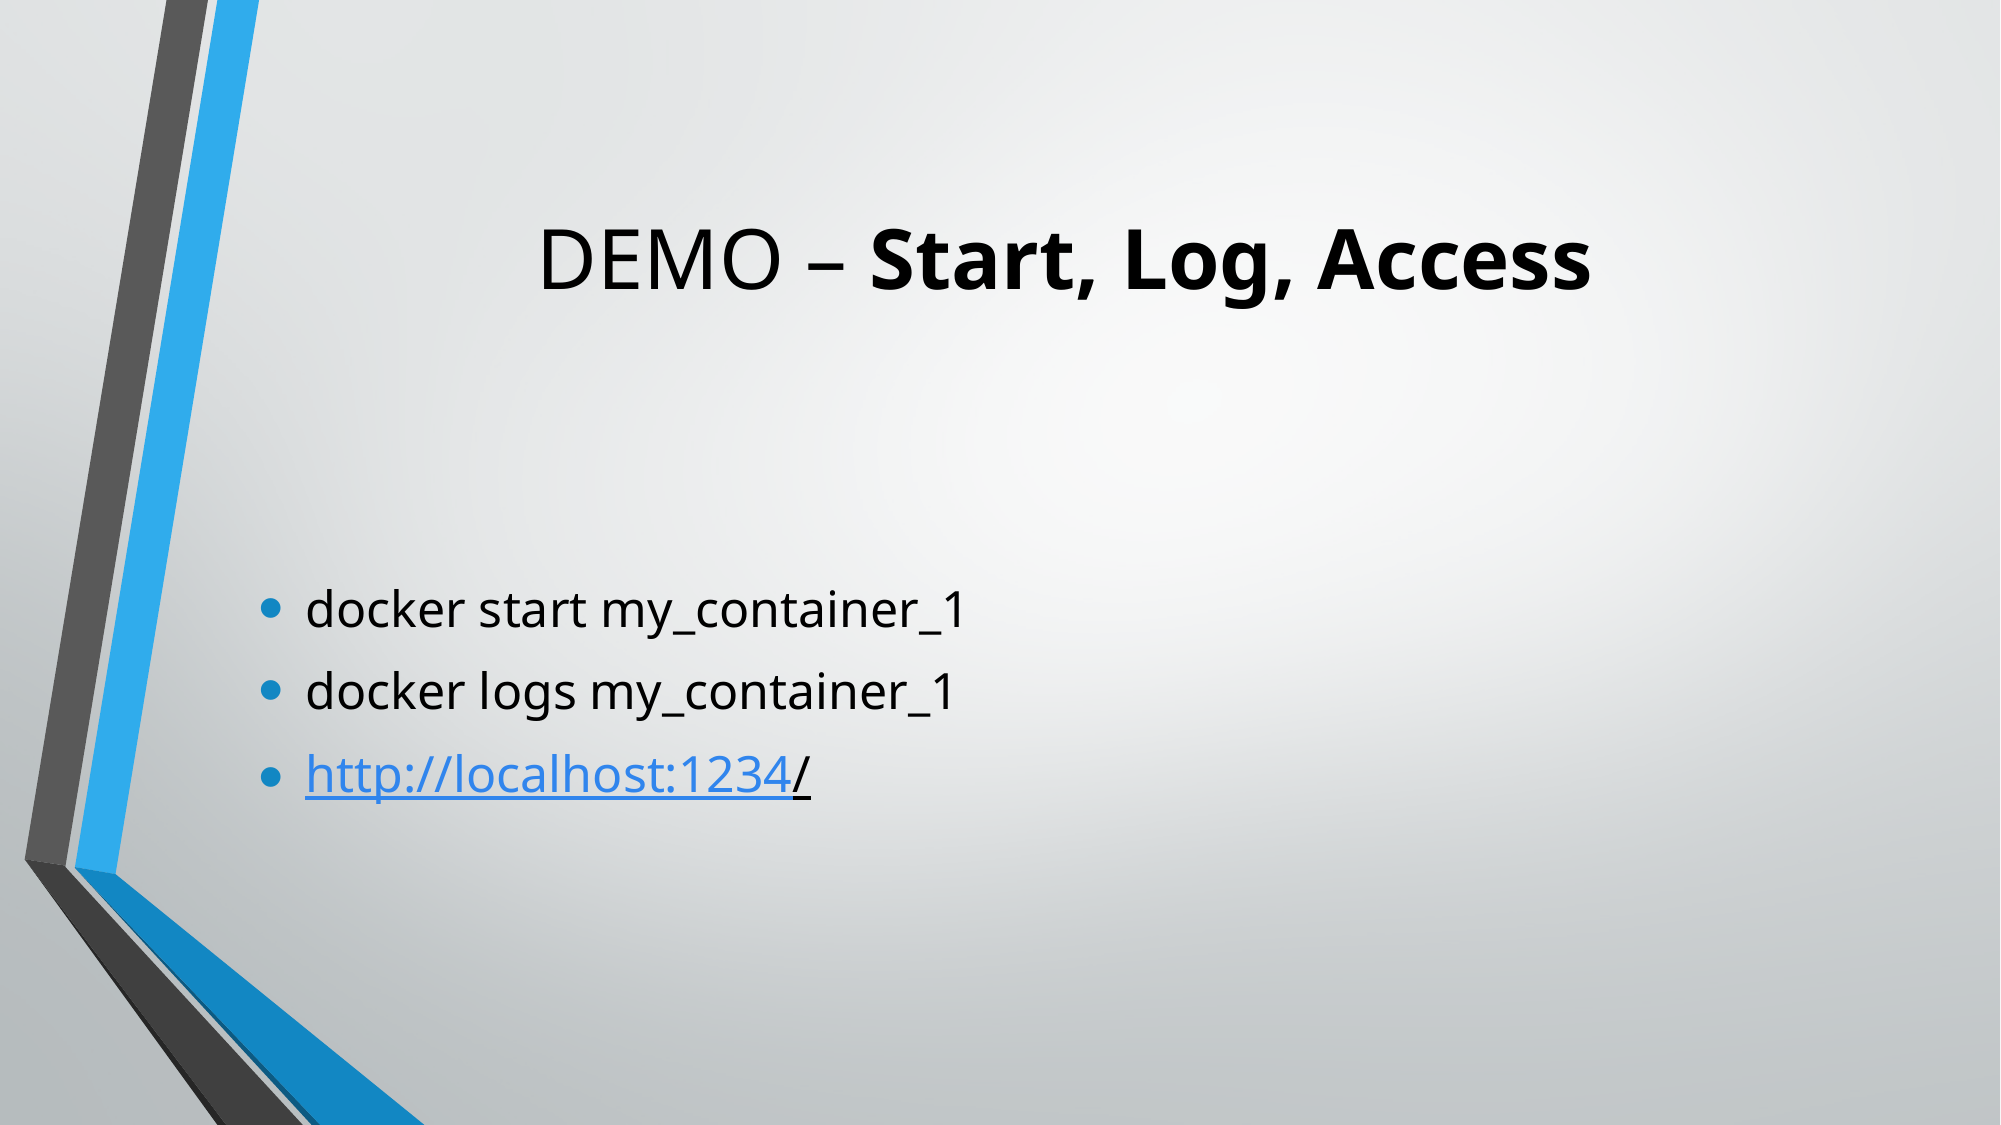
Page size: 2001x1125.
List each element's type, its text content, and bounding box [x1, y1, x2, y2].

list docker start my_container_1 docker logs my_container_1 http://localhost:1234/ [243, 437, 1887, 950]
title DEMO – Start, Log, Access [243, 112, 1887, 400]
